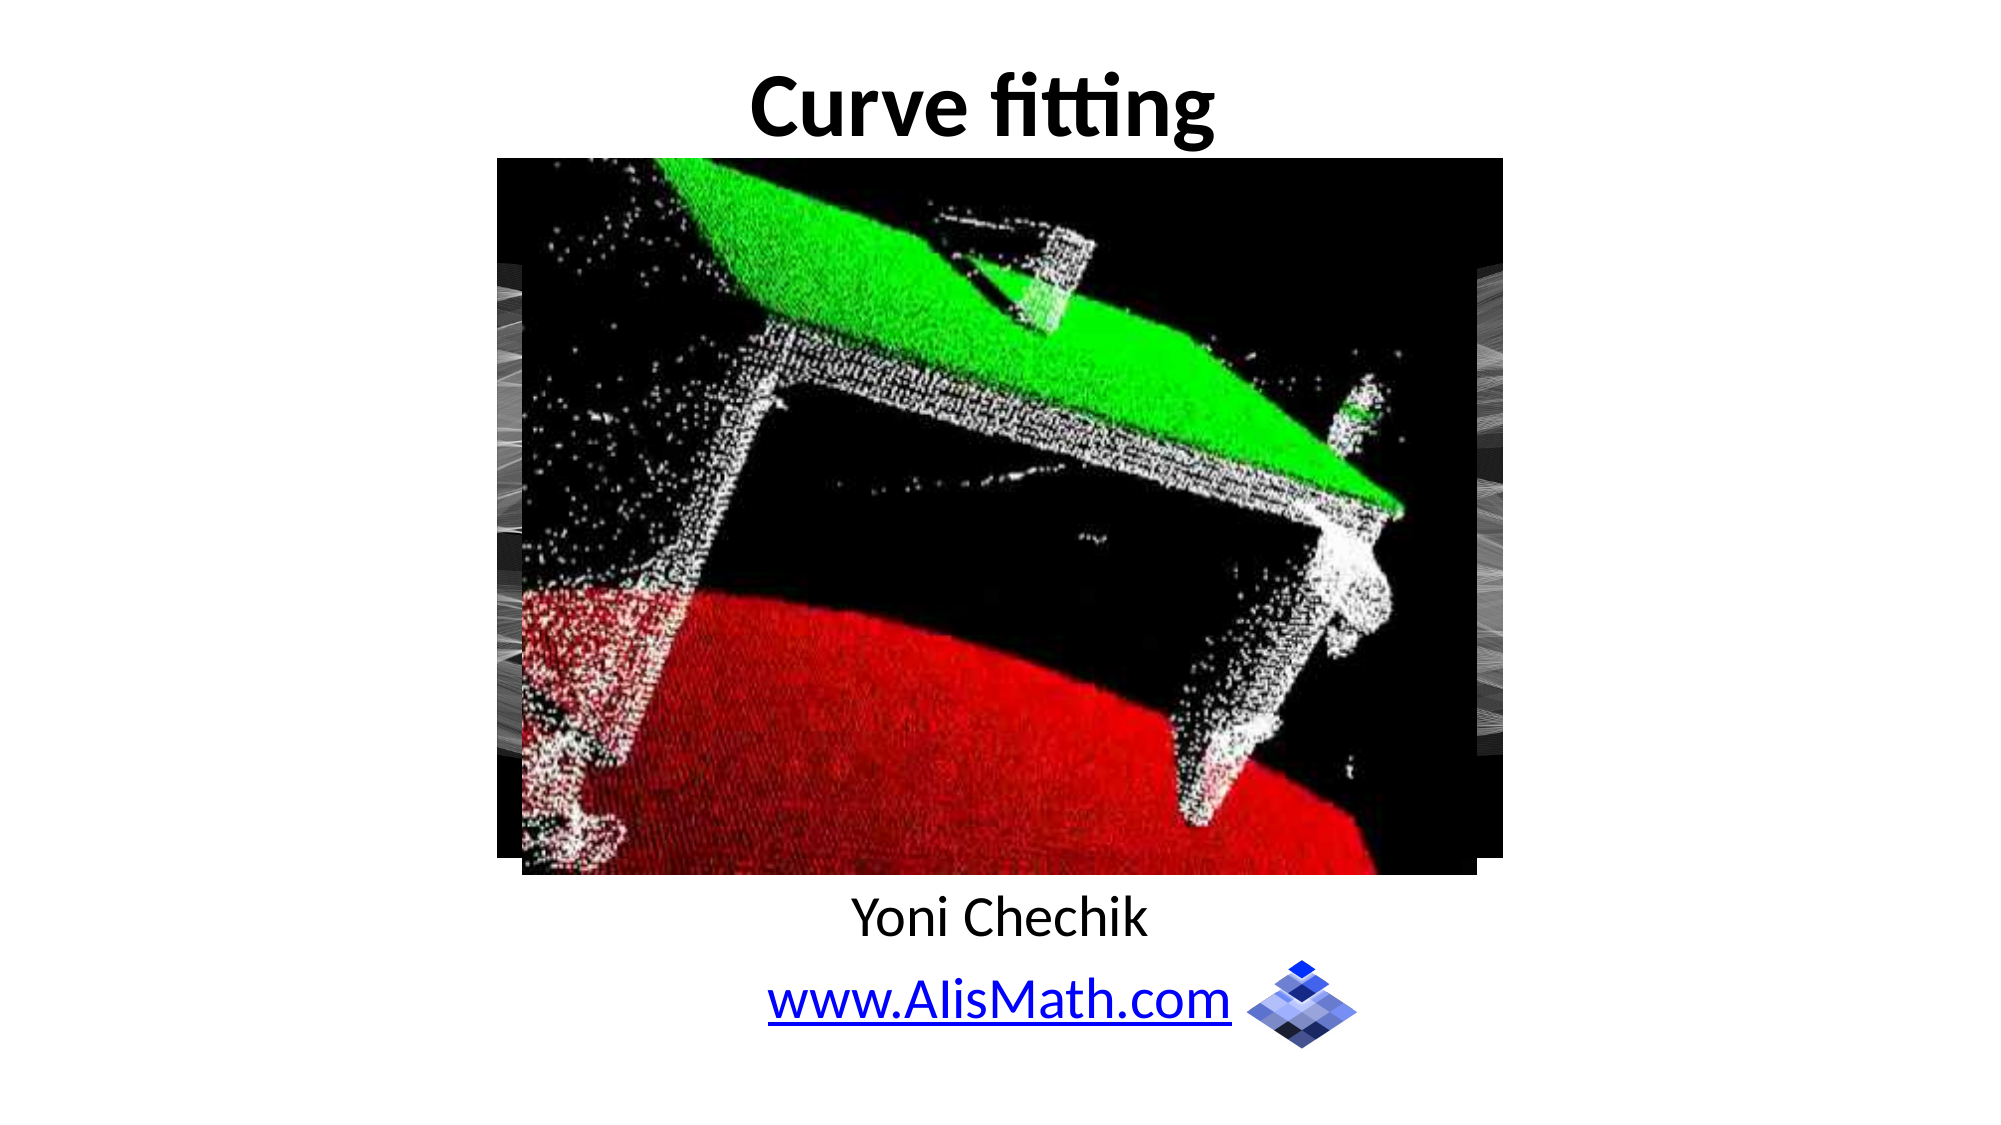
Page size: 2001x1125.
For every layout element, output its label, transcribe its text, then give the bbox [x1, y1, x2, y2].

subtitle Yoni Chechik www.AIisMath.com [300, 870, 1700, 1062]
picture [1244, 946, 1360, 1062]
title Curve fitting [133, 0, 1834, 200]
picture [496, 158, 1503, 875]
